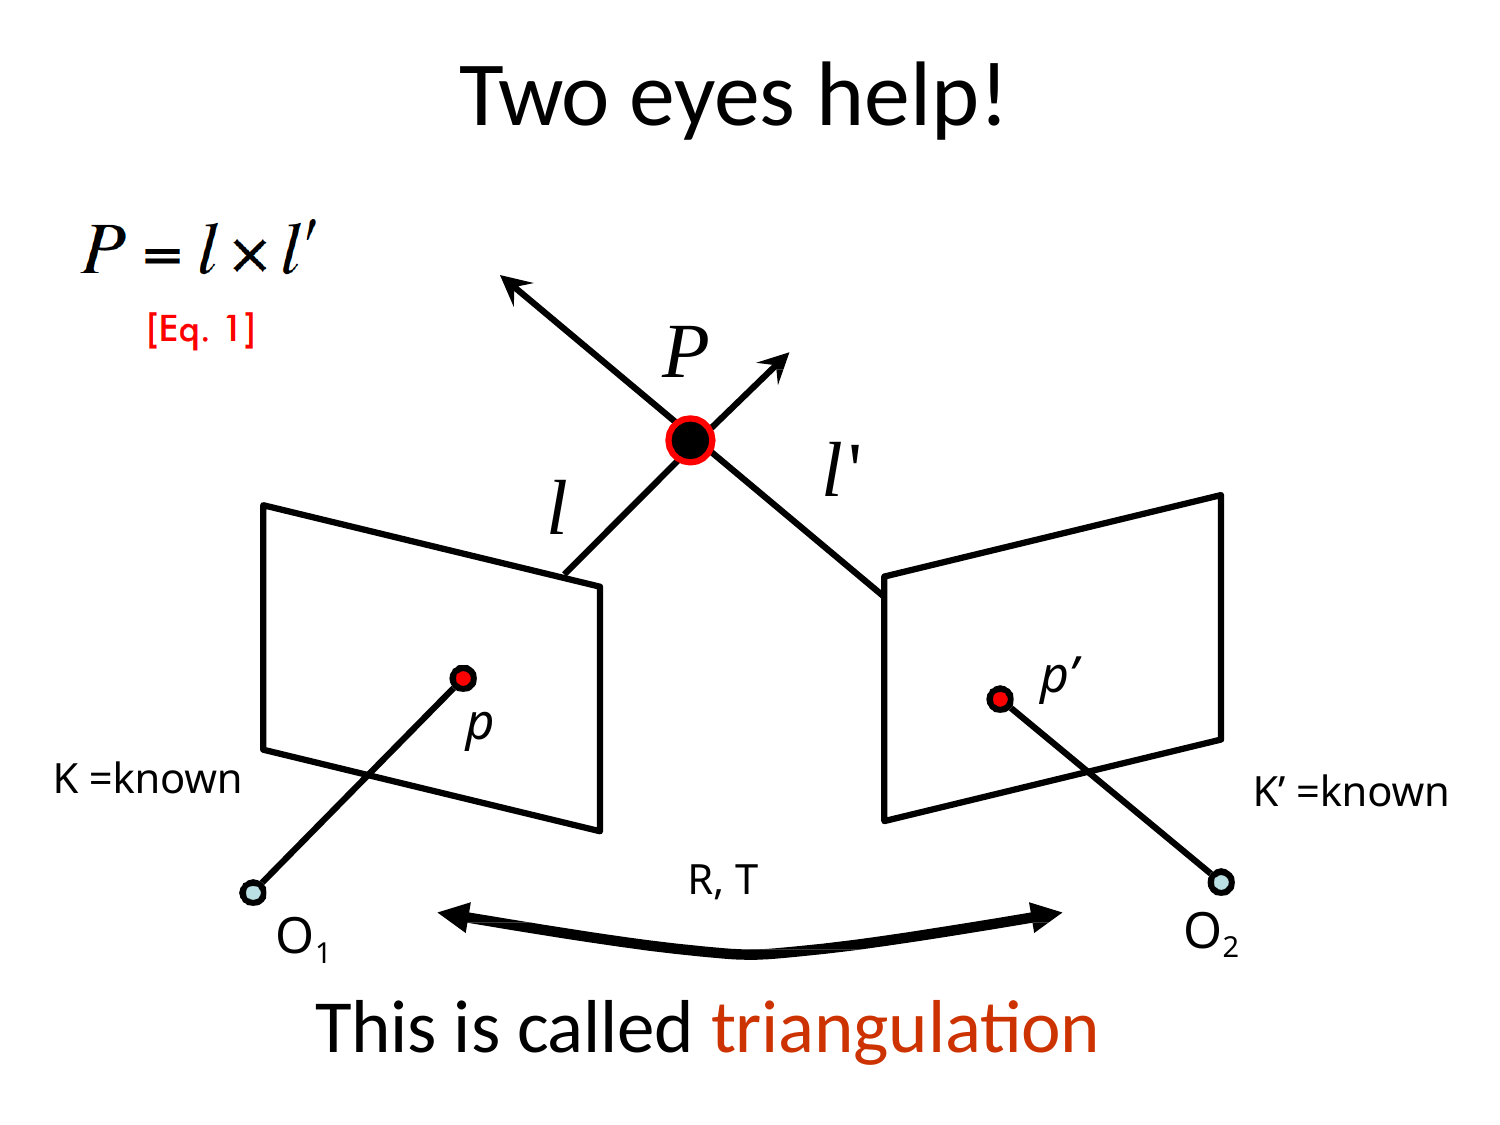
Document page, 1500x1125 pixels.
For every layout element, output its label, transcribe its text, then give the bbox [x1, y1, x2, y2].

text_box R, T [685, 851, 760, 904]
text_box [708, 448, 887, 600]
text_box [986, 685, 1014, 713]
text_box O1 [273, 901, 344, 969]
text_box P [660, 297, 713, 394]
text_box [499, 275, 680, 425]
text_box p’ [1037, 640, 1089, 703]
text_box [668, 418, 713, 463]
text_box l' [819, 416, 866, 513]
text_box [1207, 868, 1235, 895]
text_box [239, 879, 267, 906]
text_box [708, 352, 790, 432]
text_box O2 [1181, 895, 1251, 964]
text_box l [544, 453, 571, 550]
text_box [449, 665, 477, 692]
text_box [884, 495, 1222, 822]
text_box [437, 902, 1063, 960]
text_box [263, 505, 601, 832]
picture [72, 207, 327, 355]
title Two eyes help! [457, 0, 1018, 184]
text_box K’ =known [1250, 762, 1458, 815]
text_box K =known [50, 750, 244, 803]
text_box p [463, 687, 499, 750]
text_box This is called triangulation [312, 975, 1107, 1068]
